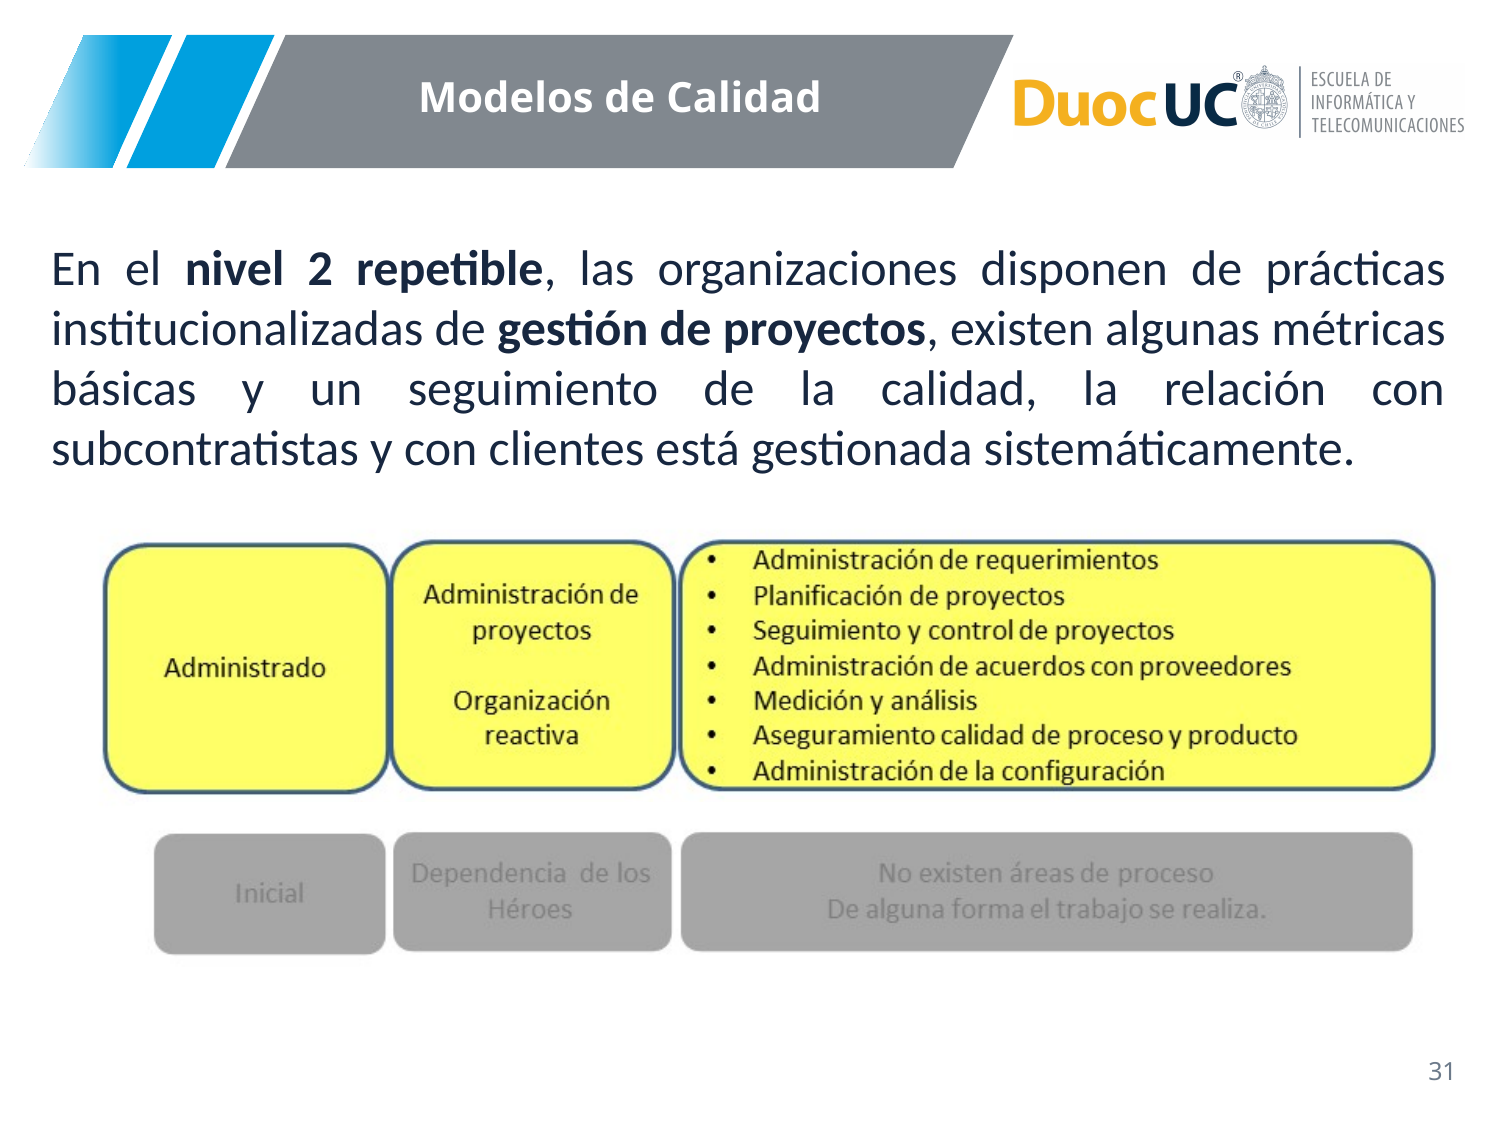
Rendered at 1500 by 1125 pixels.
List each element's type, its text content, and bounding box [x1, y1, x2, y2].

text_box En el nivel 2 repetible, las organizaciones disponen de prácticas institucionalizadas de gestión de proyectos, existen algunas métricas básicas y un seguimiento de la calidad, la relación con subcontratistas y con clientes está gestionada sistemáticamente. [36, 227, 1461, 483]
picture [1013, 63, 1465, 140]
text_box Modelos de Calidad [289, 63, 951, 128]
picture [0, 521, 1500, 992]
